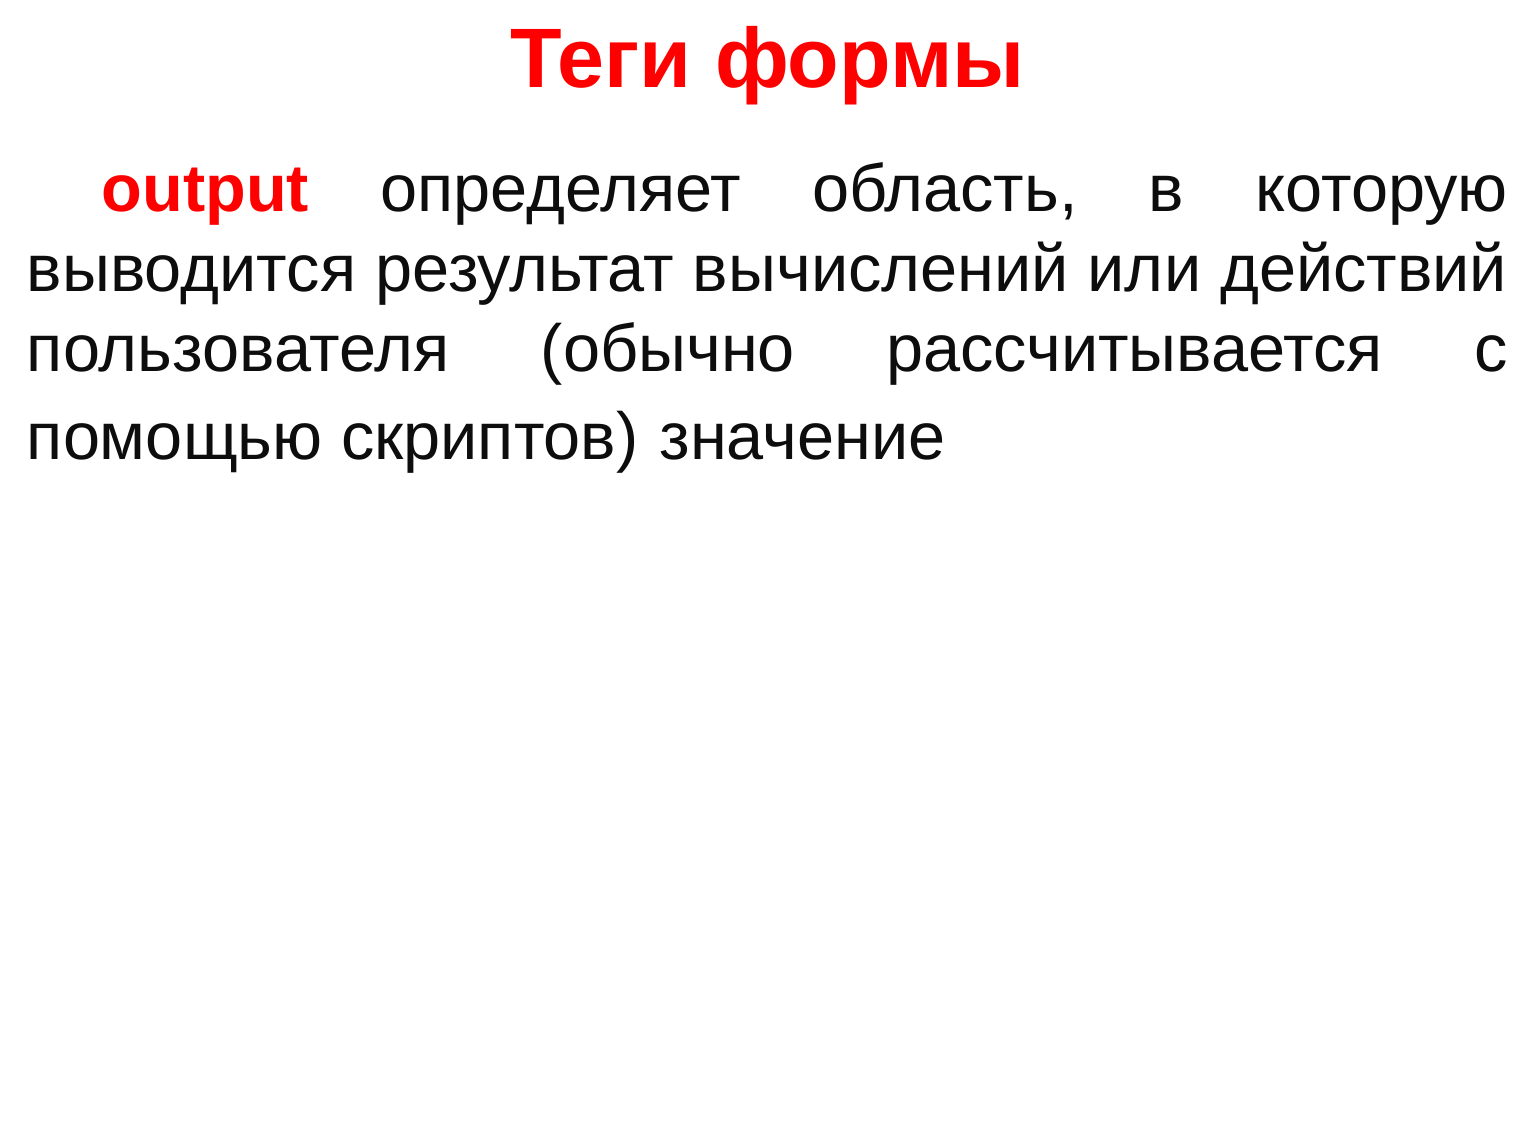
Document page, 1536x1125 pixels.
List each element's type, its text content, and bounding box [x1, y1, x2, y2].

title Теги формы [76, 0, 1459, 113]
list output определяет область, в которую выводится результат вычислений или действий пользователя (обычно рассчитывается с помощью скриптов) значение [11, 137, 1524, 1024]
